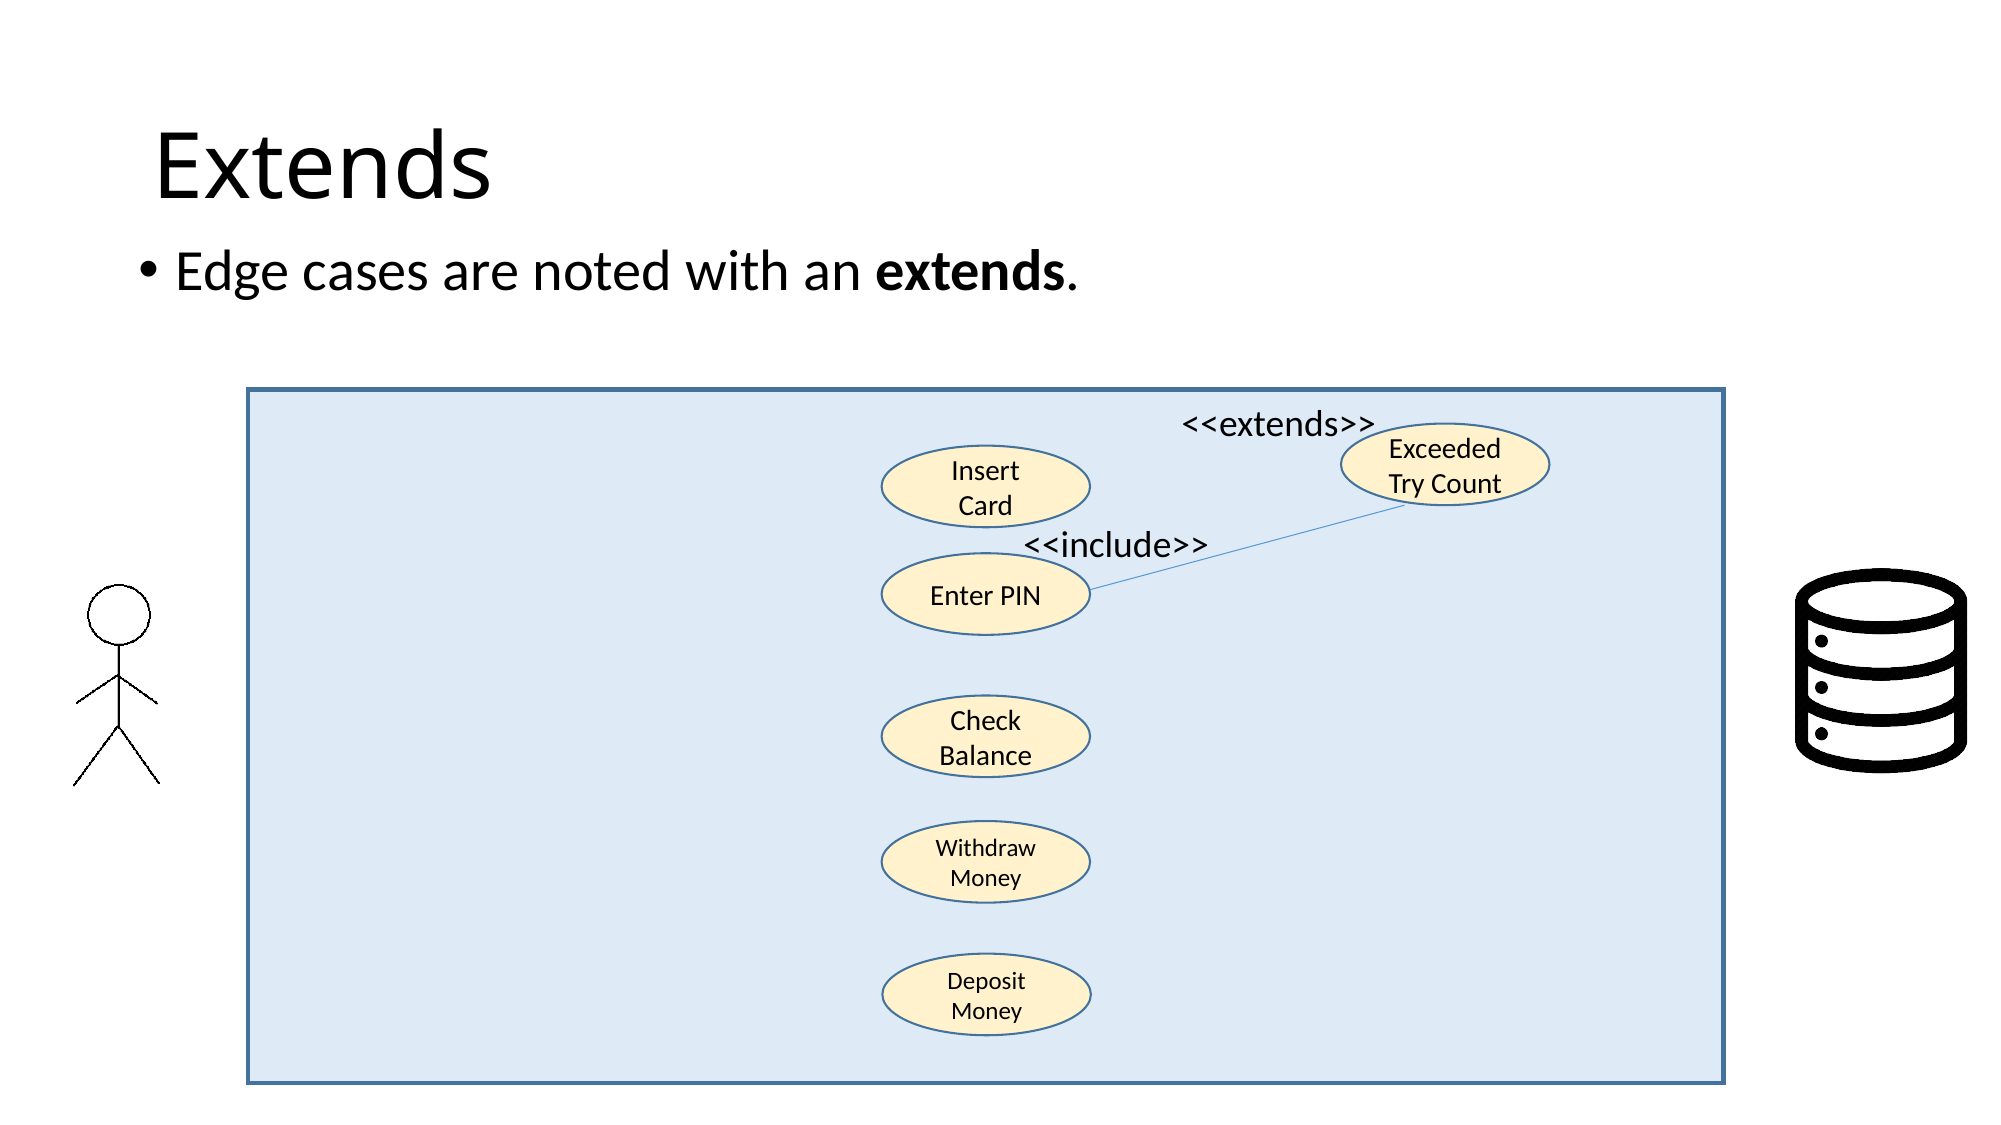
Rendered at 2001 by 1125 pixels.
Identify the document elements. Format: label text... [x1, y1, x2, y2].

text_box [247, 388, 1725, 1084]
text_box Exceeded Try Count [1339, 422, 1551, 507]
list Edge cases are noted with an extends. [123, 232, 1849, 947]
title Extends [137, 59, 1863, 278]
text_box <<include>> [1008, 512, 1090, 572]
text_box Check Balance [880, 694, 1092, 779]
text_box Insert Card [880, 444, 1092, 529]
text_box <<extends>> [1166, 391, 1398, 452]
picture [1775, 568, 1987, 780]
text_box Deposit Money [881, 952, 1092, 1037]
picture [45, 568, 186, 801]
text_box Enter PIN [880, 552, 1092, 636]
text_box Withdraw Money [880, 820, 1092, 904]
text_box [1090, 505, 1405, 590]
